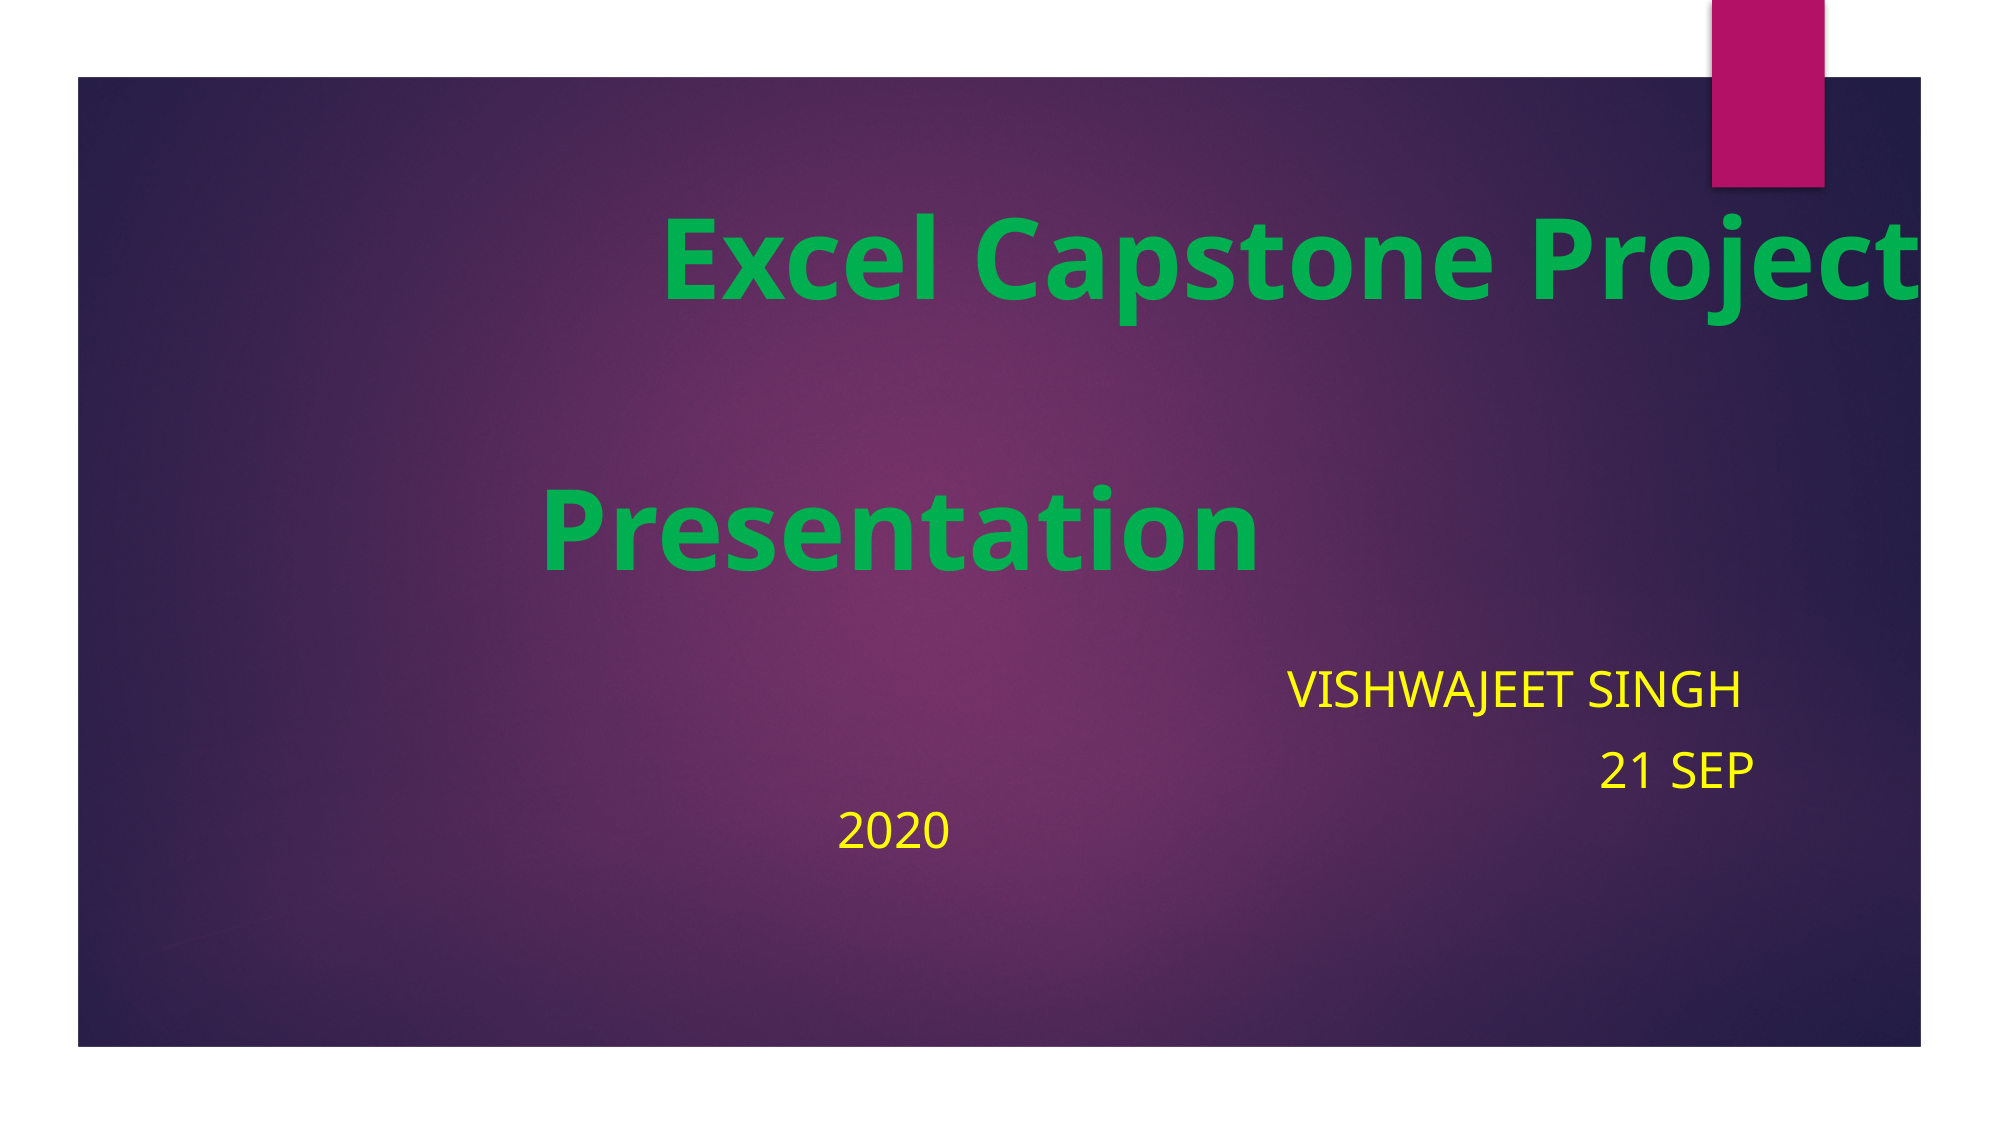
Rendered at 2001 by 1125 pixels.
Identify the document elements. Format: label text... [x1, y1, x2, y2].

title Excel Capstone Project Presentation [193, 112, 1973, 600]
subtitle Vishwajeet Singh 21 Sep 2020 [822, 649, 1873, 970]
